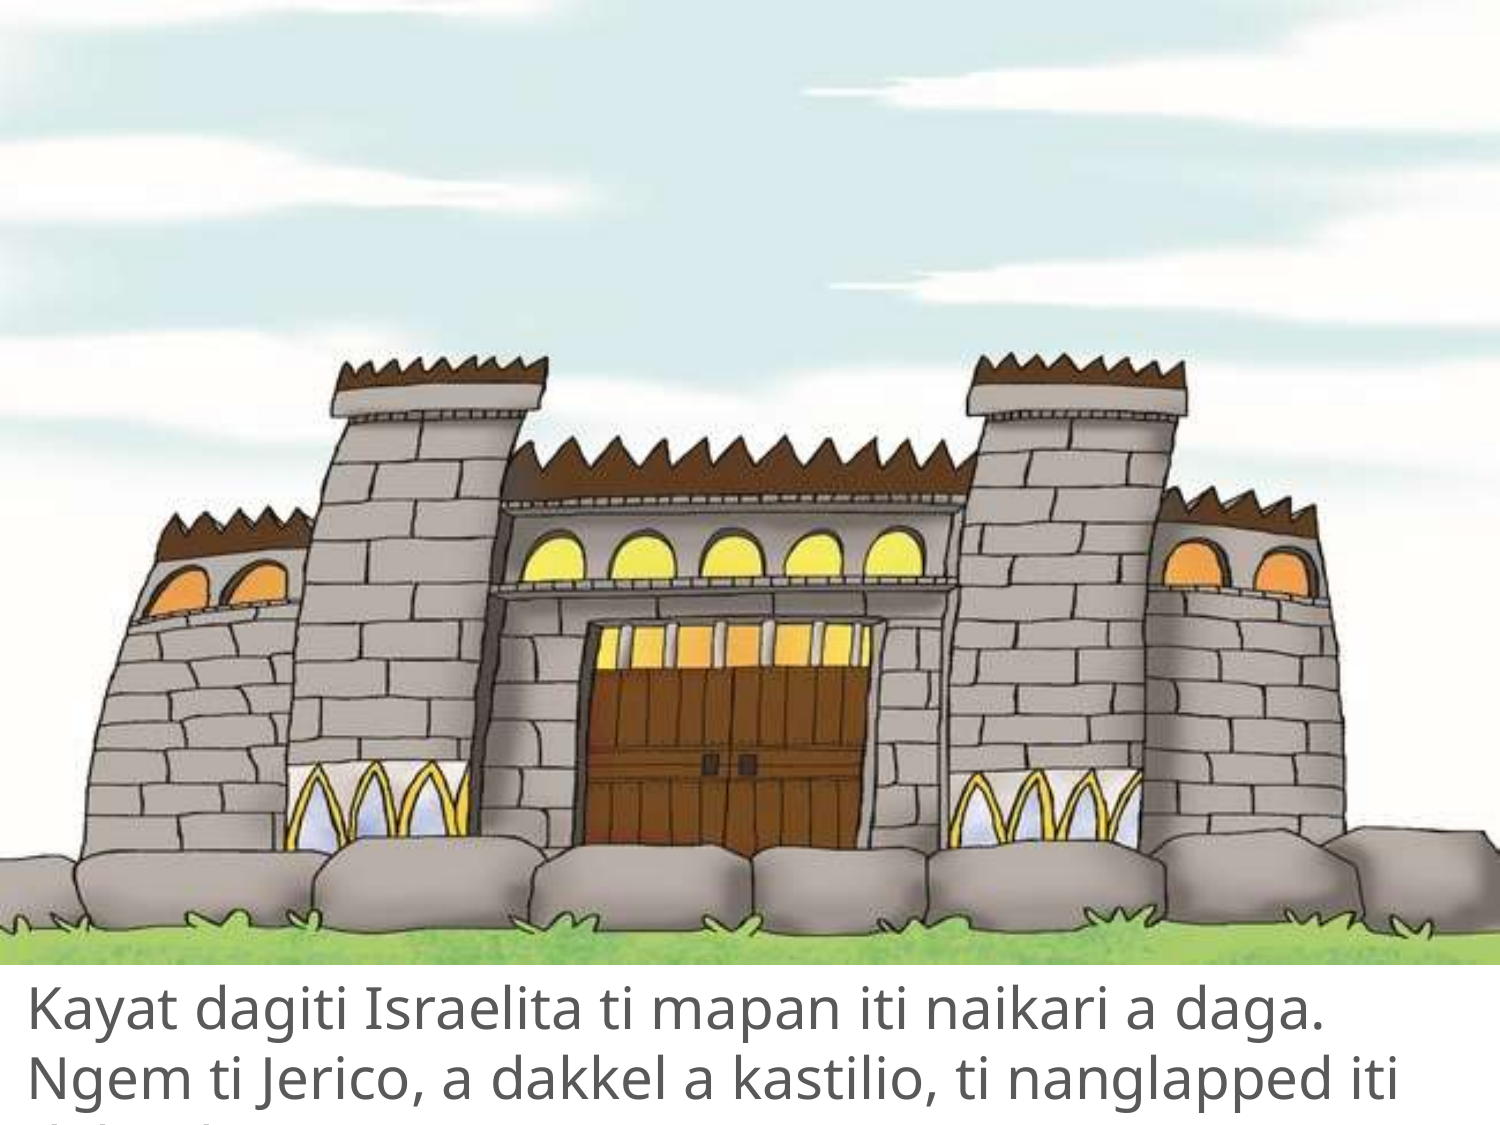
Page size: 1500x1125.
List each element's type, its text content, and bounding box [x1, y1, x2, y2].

picture [0, 0, 1500, 965]
text_box Kayat dagiti Israelita ti mapan iti naikari a daga. Ngem ti Jerico, a dakkel a kastilio, ti nanglapped iti dalanda. [11, 973, 1483, 1125]
